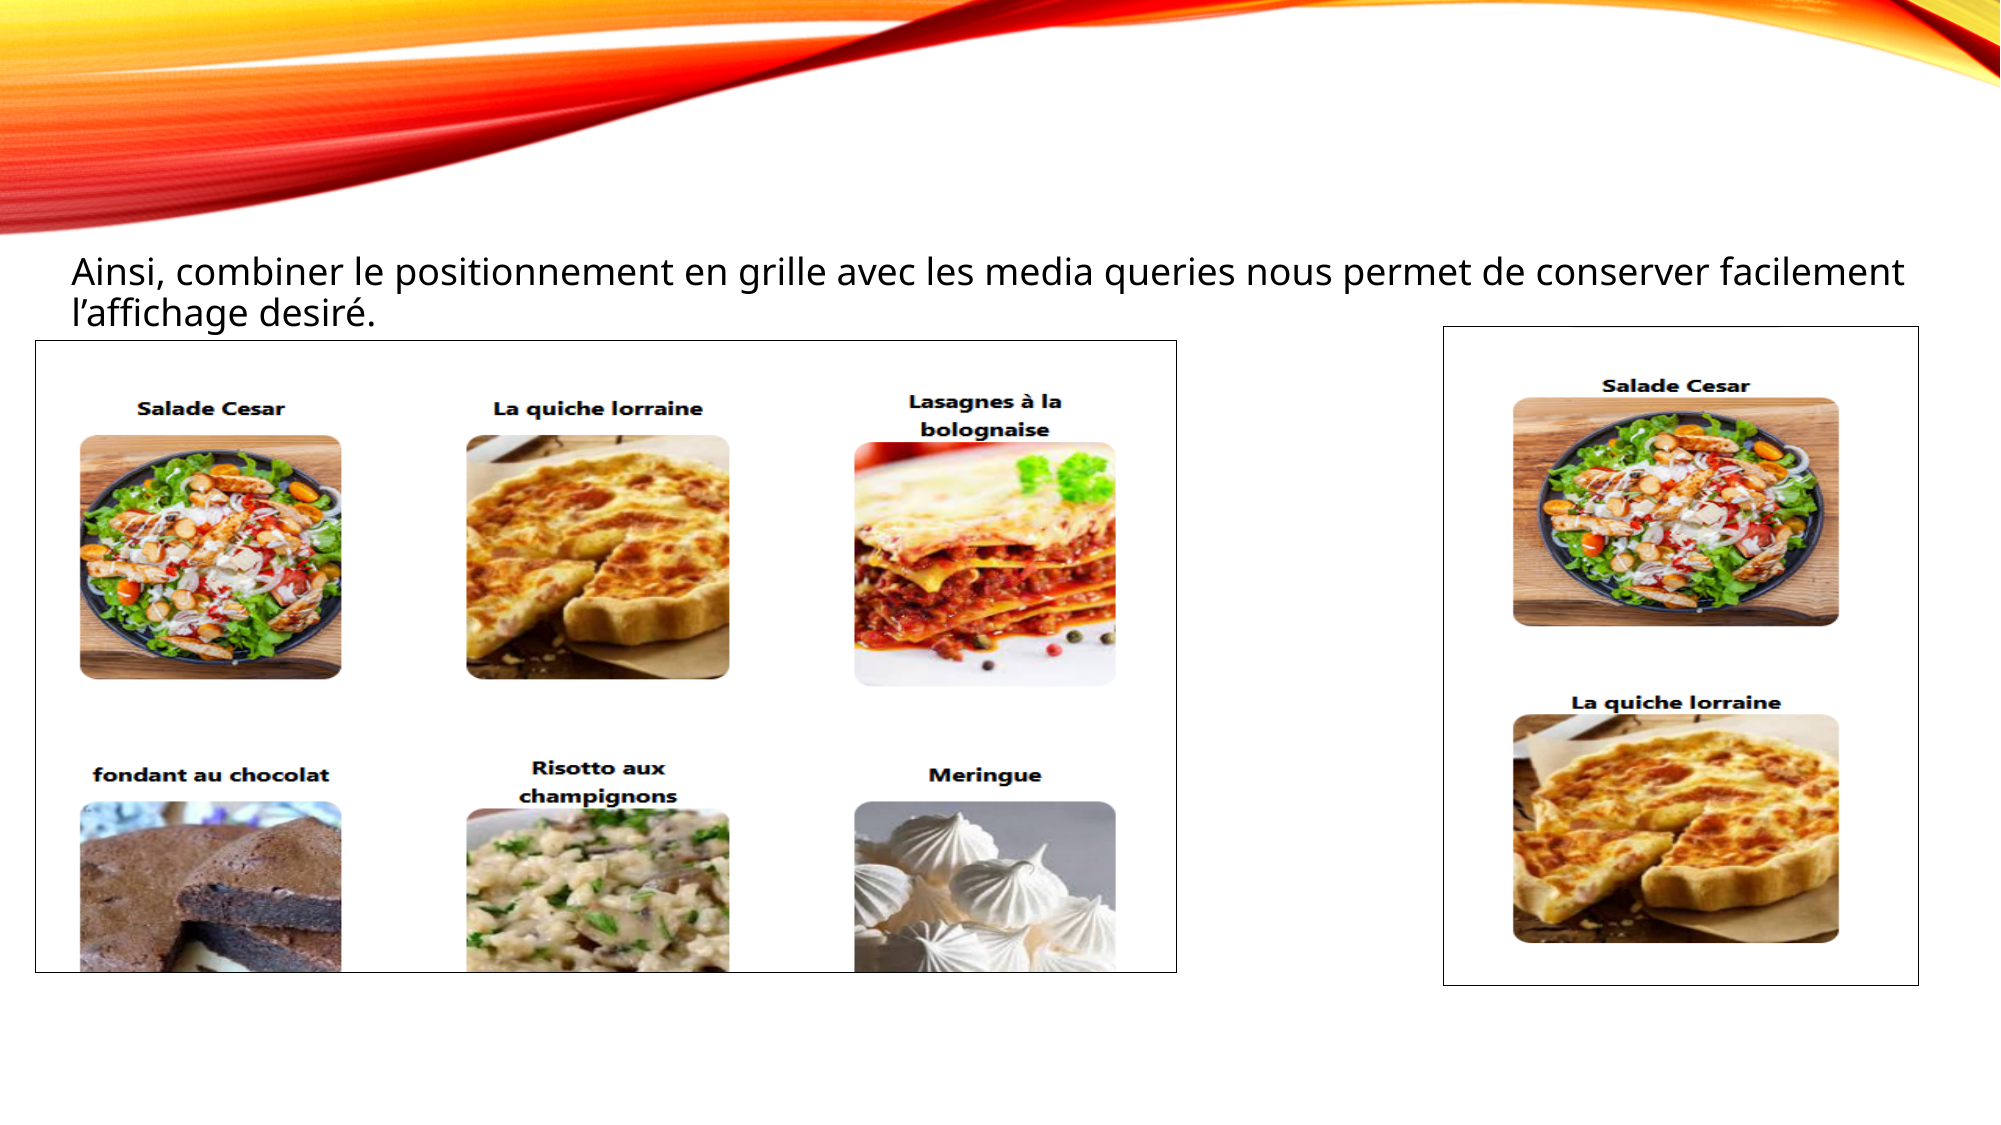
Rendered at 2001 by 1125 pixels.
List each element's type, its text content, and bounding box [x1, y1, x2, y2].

picture [0, 0, 2000, 237]
picture [1443, 326, 1919, 986]
picture [35, 340, 1177, 973]
list Ainsi, combiner le positionnement en grille avec les media queries nous permet de conserver facilement l’affichage desiré. [56, 245, 1944, 363]
